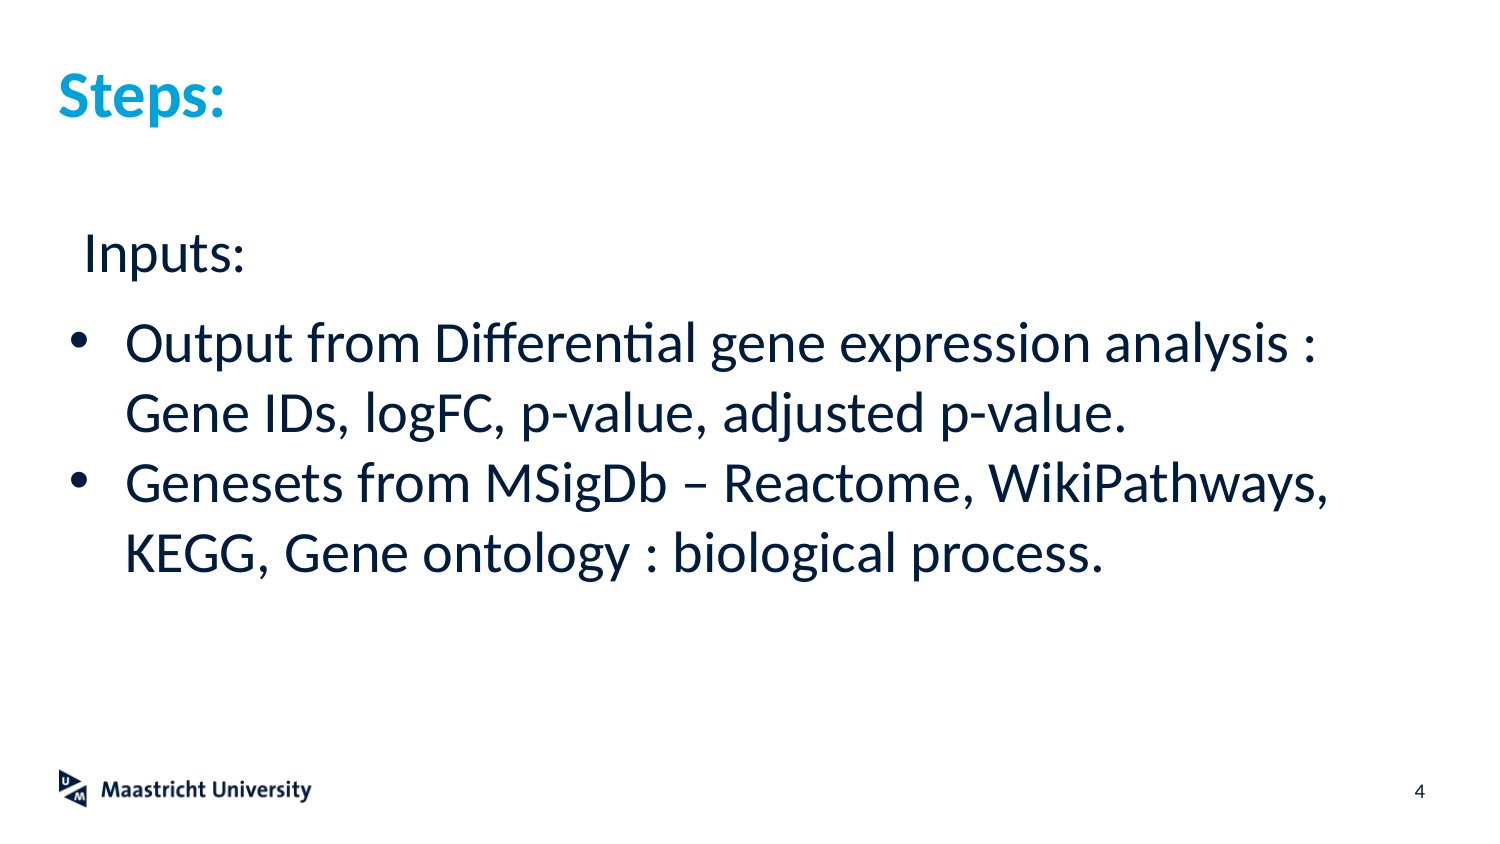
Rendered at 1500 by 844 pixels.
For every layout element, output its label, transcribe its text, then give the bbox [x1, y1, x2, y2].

text_box Inputs: [68, 206, 490, 292]
slide_number 4 [1364, 777, 1425, 823]
list Output from Differential gene expression analysis : Gene IDs, logFC, p-value, adjusted p-value. Genesets from MSigDb – Reactome, WikiPathways, KEGG, Gene ontology : biological process. [68, 304, 1435, 659]
title Steps: [59, 50, 1425, 144]
